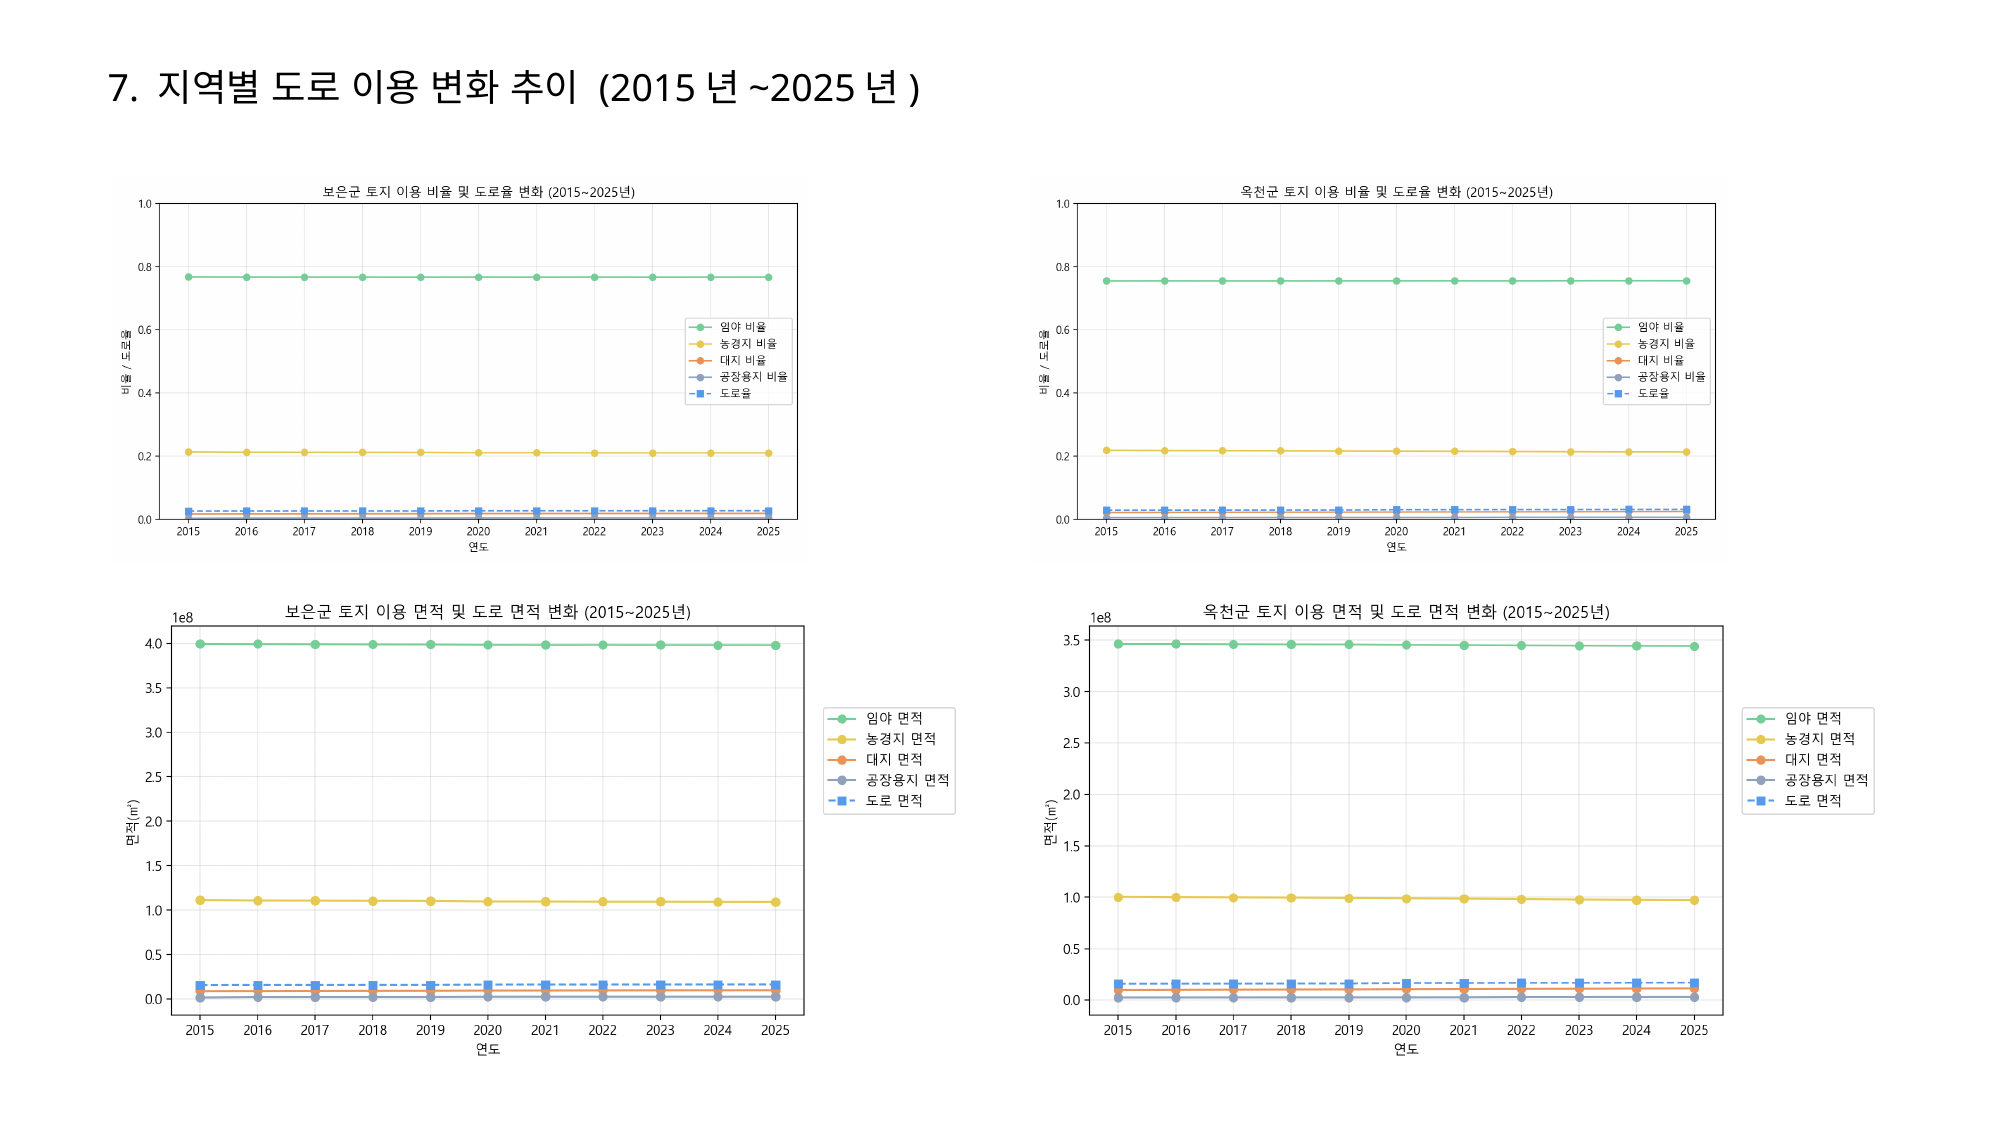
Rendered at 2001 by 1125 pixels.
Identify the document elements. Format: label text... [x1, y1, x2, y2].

picture [1029, 174, 1728, 563]
text_box 7. 지역별 도로 이용 변화 추이 (2015년~2025년) [92, 56, 935, 117]
picture [1029, 591, 1889, 1069]
picture [111, 174, 809, 563]
picture [111, 591, 971, 1069]
